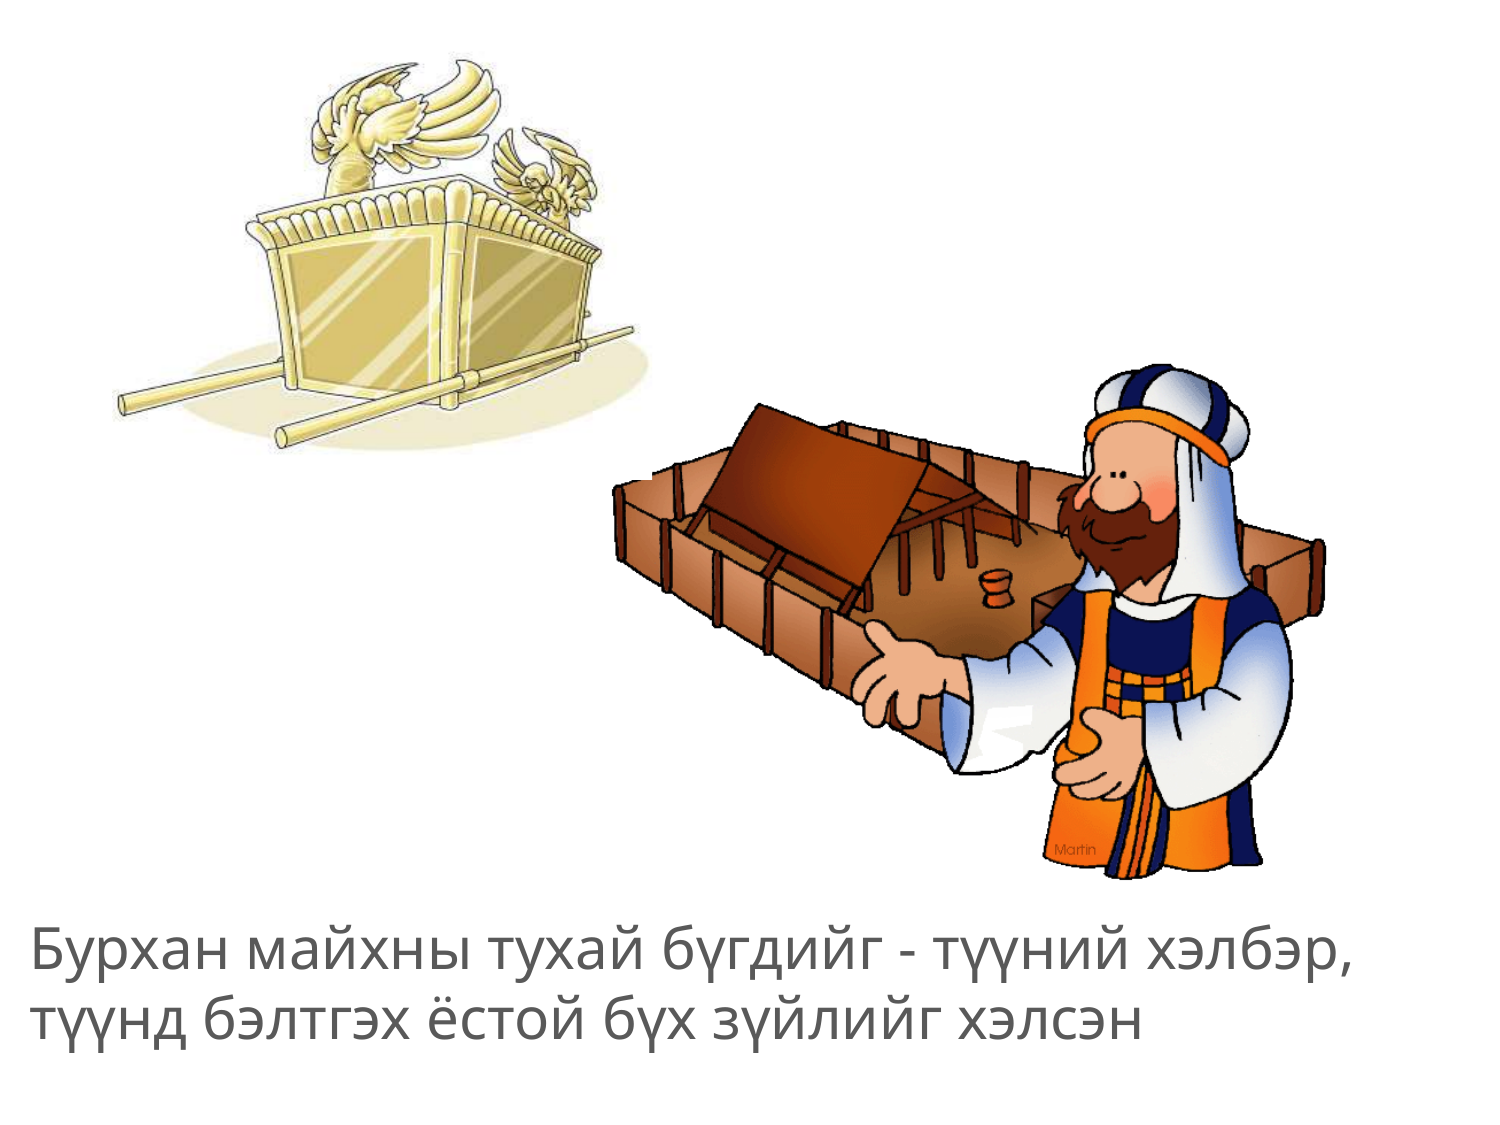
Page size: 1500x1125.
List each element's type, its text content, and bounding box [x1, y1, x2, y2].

picture [111, 18, 1340, 895]
text_box Бурхан майхны тухай бүгдийг - түүний хэлбэр, түүнд бэлтгэх ёстой бүх зүйлийг хэлсэн [14, 903, 1486, 1059]
